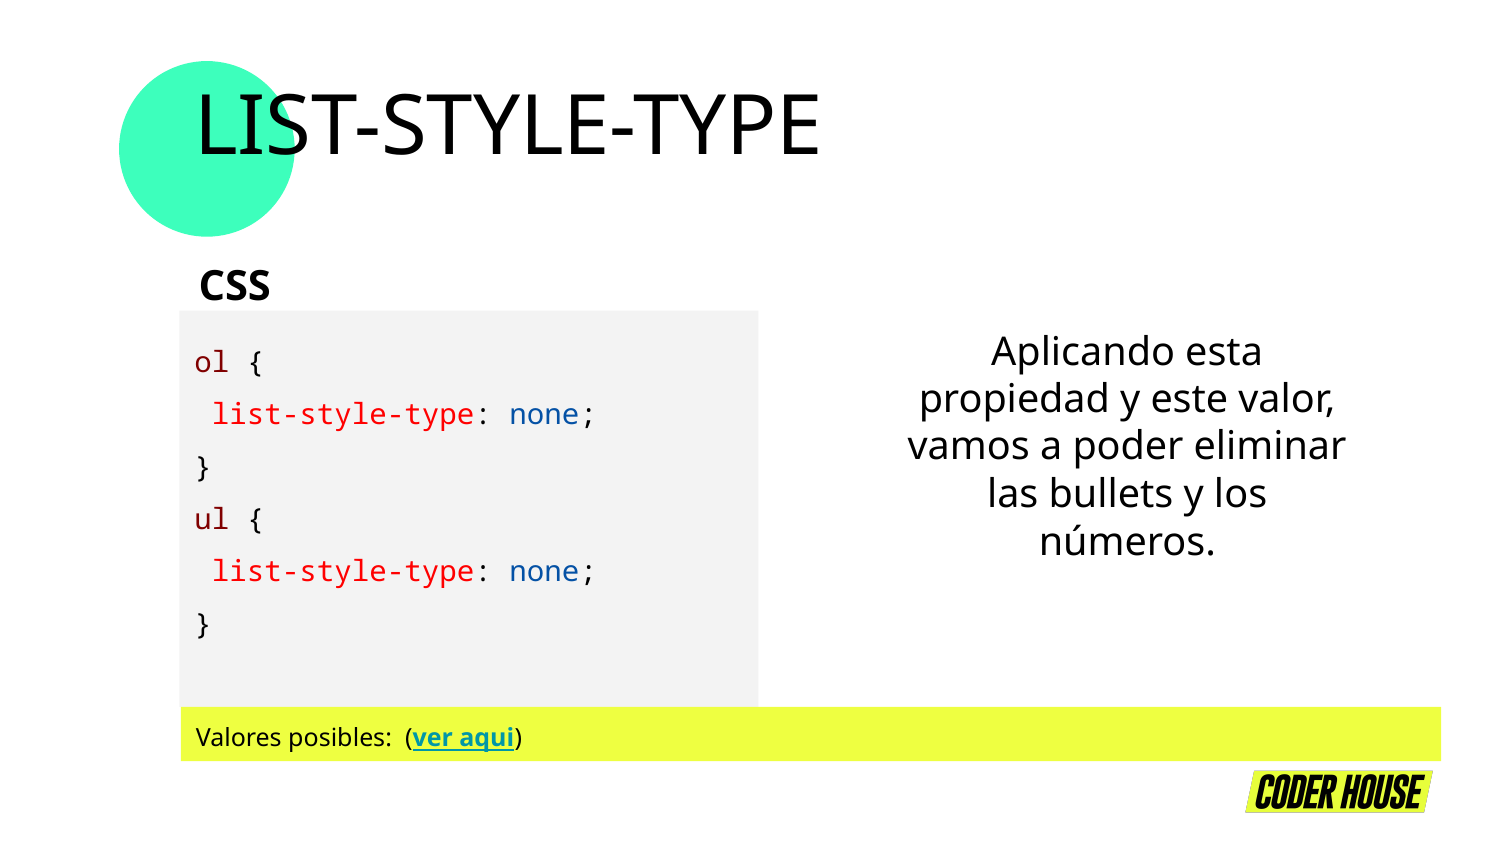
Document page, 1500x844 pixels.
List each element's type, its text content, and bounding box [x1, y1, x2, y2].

text_box CSS [183, 243, 369, 317]
text_box LIST-STYLE-TYPE [179, 41, 1203, 237]
picture [1241, 764, 1437, 819]
text_box Valores posibles: (ver aqui) [180, 706, 1442, 762]
text_box Aplicando esta propiedad y este valor, vamos a poder eliminar las bullets y los números. [881, 310, 1374, 578]
text_box ol { list-style-type: none; } ul { list-style-type: none; } [179, 310, 759, 707]
text_box [119, 65, 179, 233]
